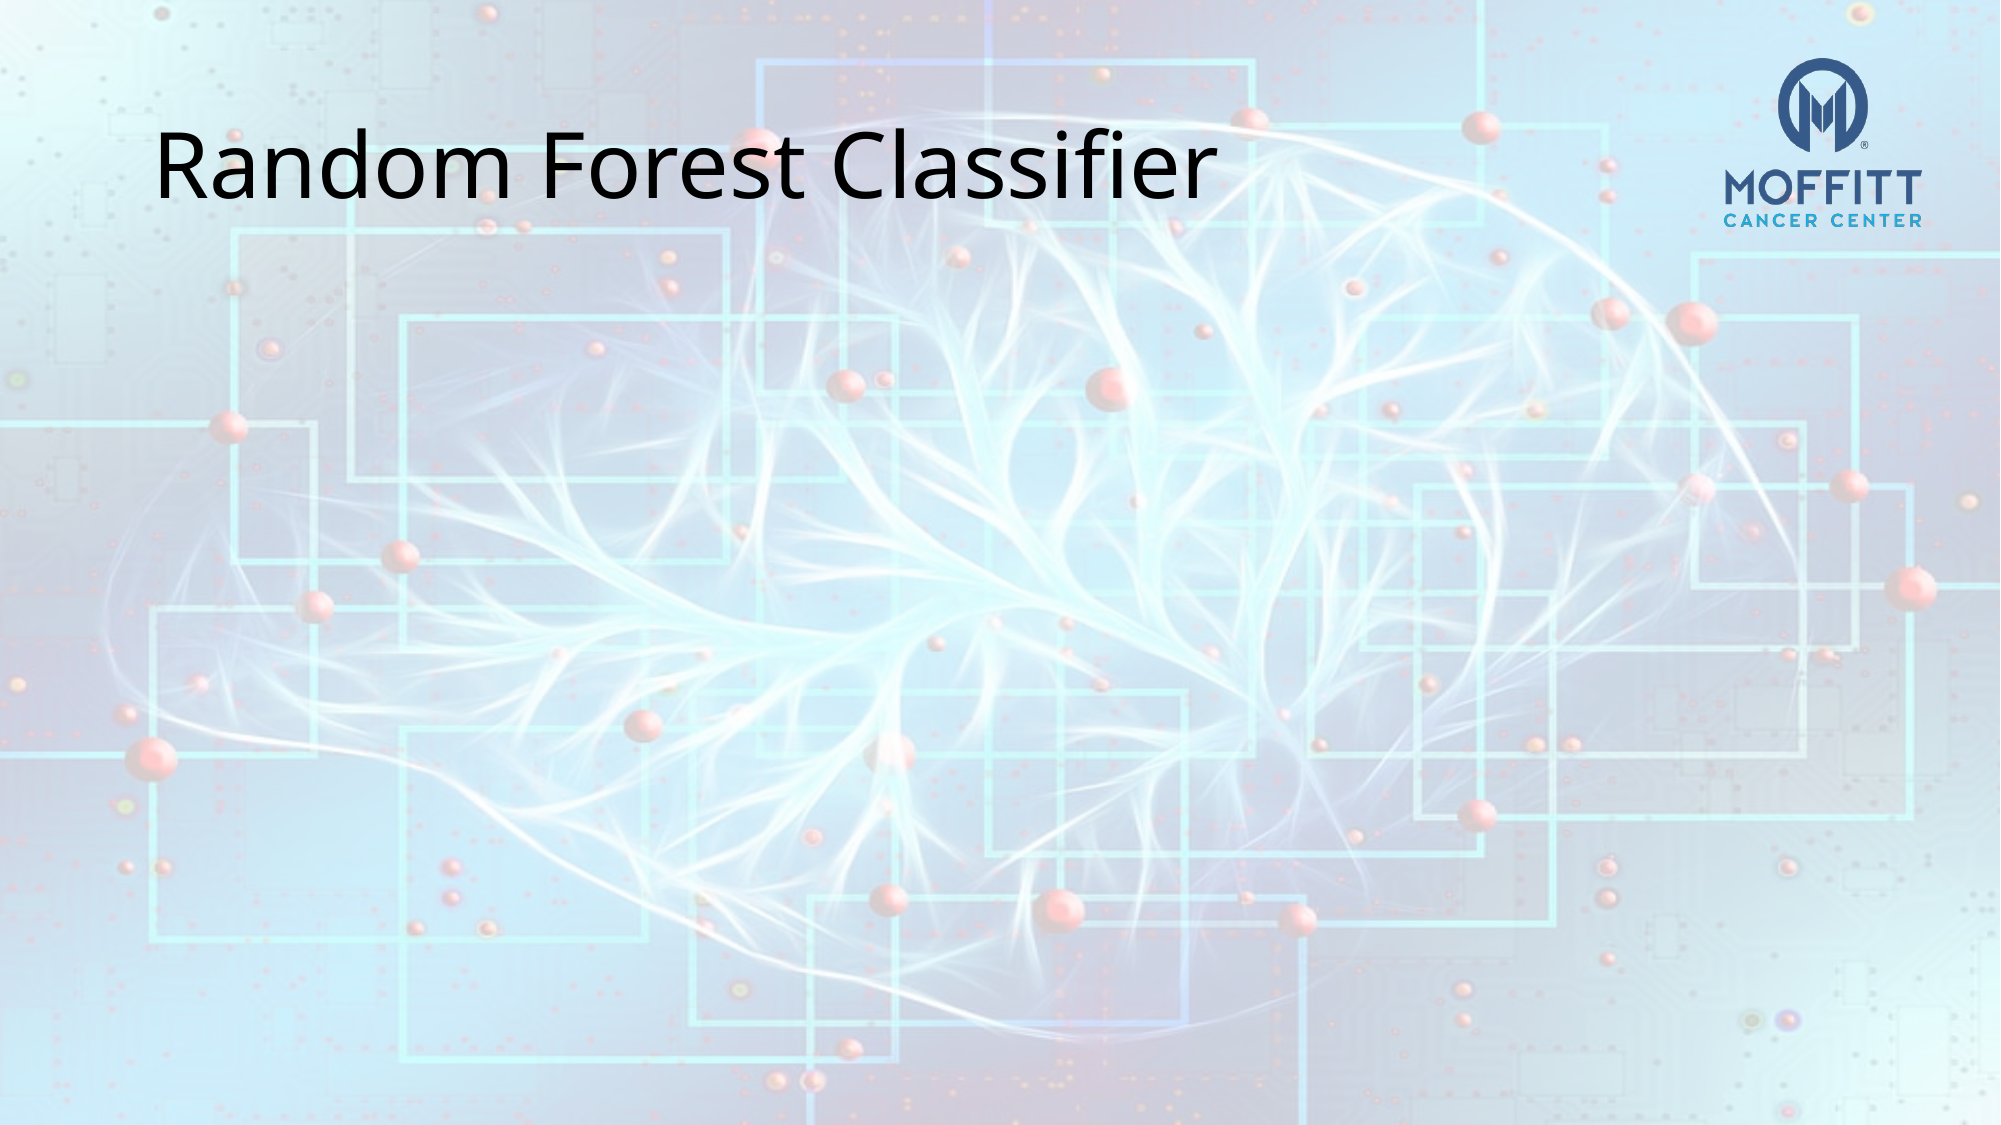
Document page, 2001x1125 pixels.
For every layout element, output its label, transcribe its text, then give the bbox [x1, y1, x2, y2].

title Random Forest Classifier [137, 59, 1863, 278]
picture [1724, 58, 1922, 227]
